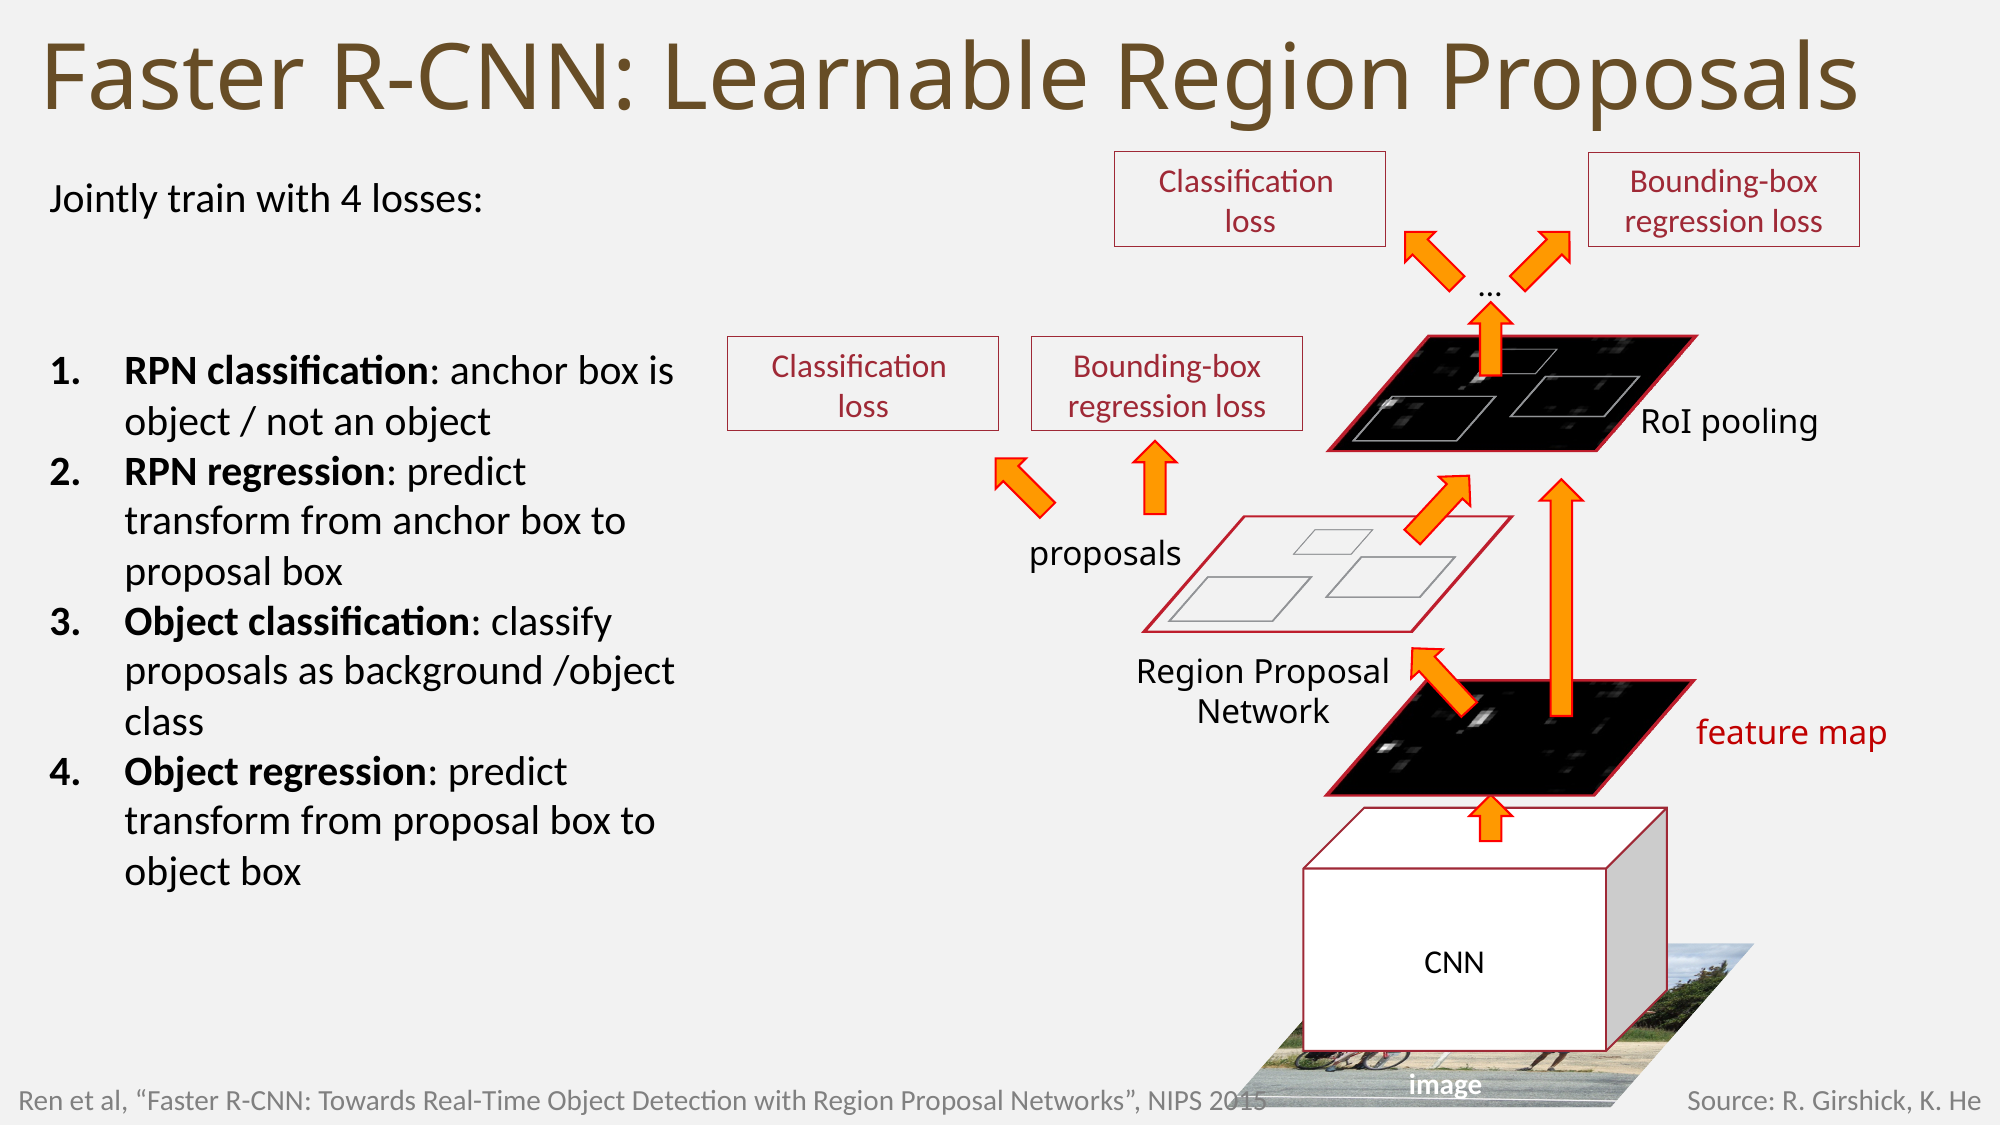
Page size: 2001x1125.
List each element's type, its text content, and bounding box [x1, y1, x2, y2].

text_box Source: R. Girshick, K. He [1672, 1073, 2000, 1124]
title Faster R-CNN: Learnable Region Proposals [24, 15, 1975, 144]
text_box Jointly train with 4 losses: [34, 163, 696, 229]
text_box Ren et al, “Faster R-CNN: Towards Real-Time Object Detection with Region Proposal Networks”, NIPS 2015 [3, 1073, 1356, 1124]
text_box RPN classification: anchor box is object / not an object RPN regression: predict transform from anchor box to proposal box Object classification: classify proposals as background /object class Object regression: predict transform from proposal box to object box [34, 335, 696, 901]
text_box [727, 151, 1920, 1110]
